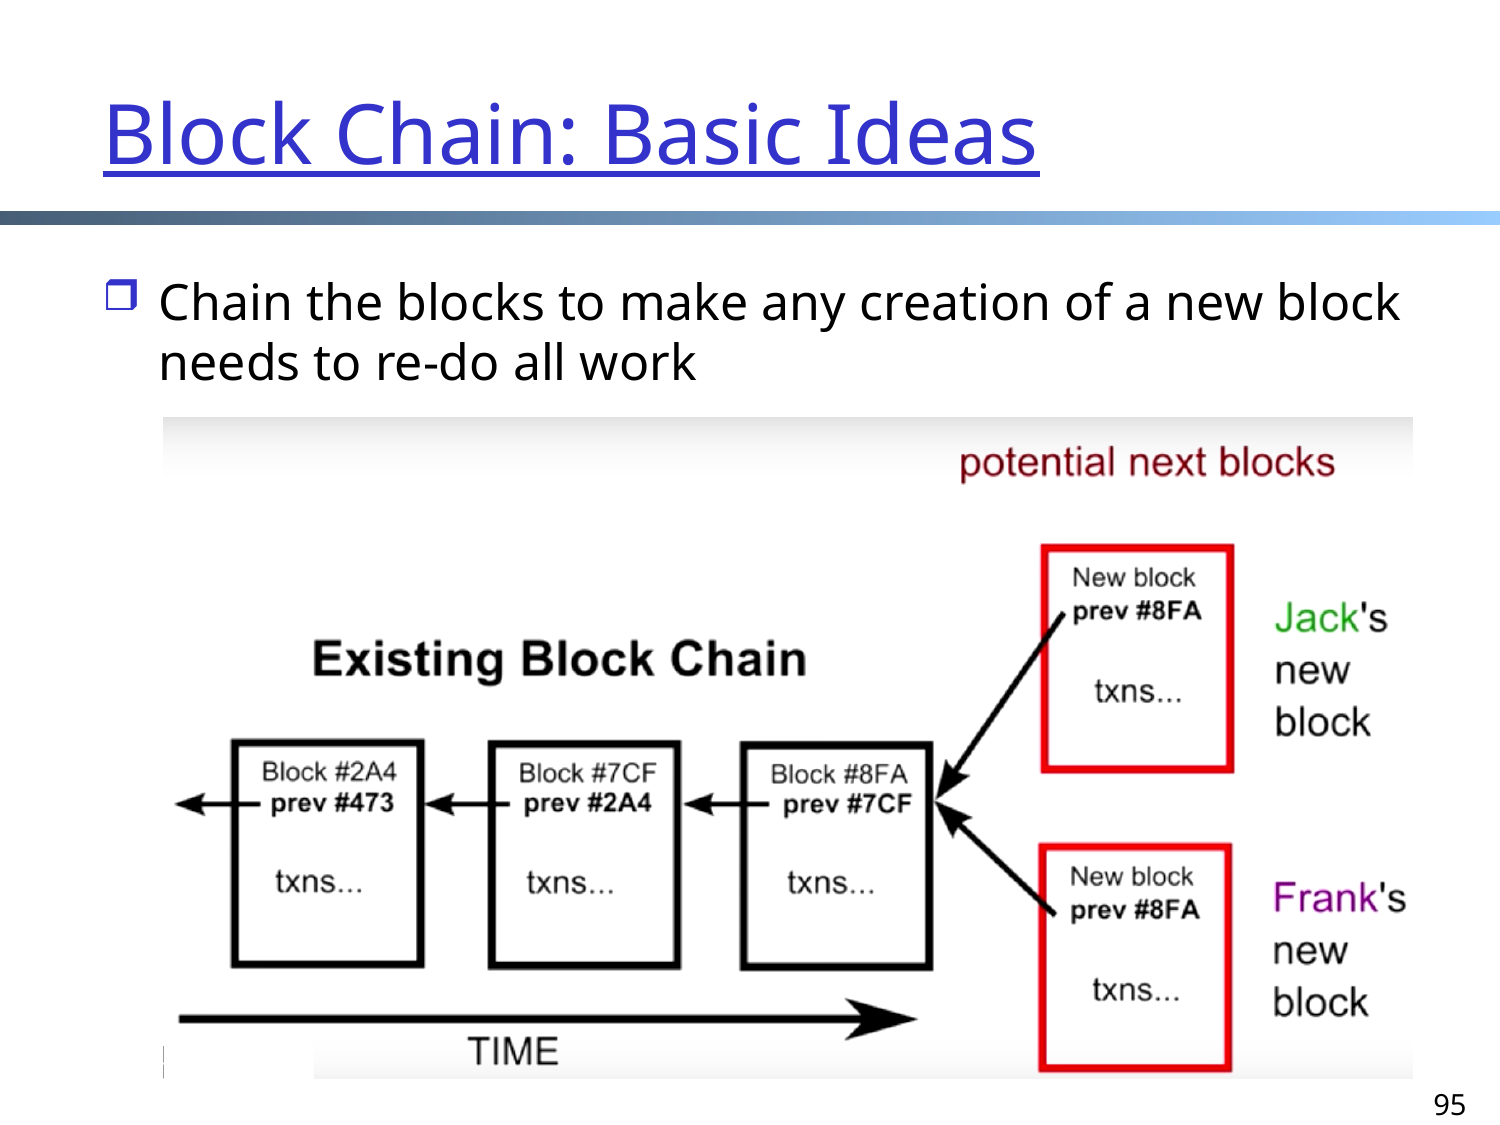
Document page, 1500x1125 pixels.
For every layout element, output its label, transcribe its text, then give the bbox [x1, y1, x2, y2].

text_box [1424, 212, 1428, 224]
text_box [163, 416, 1413, 1092]
slide_number 95 [1406, 1078, 1482, 1125]
title Block Chain: Basic Ideas [87, 37, 1363, 225]
list Chain the blocks to make any creation of a new block needs to re-do all work [87, 262, 1482, 1025]
